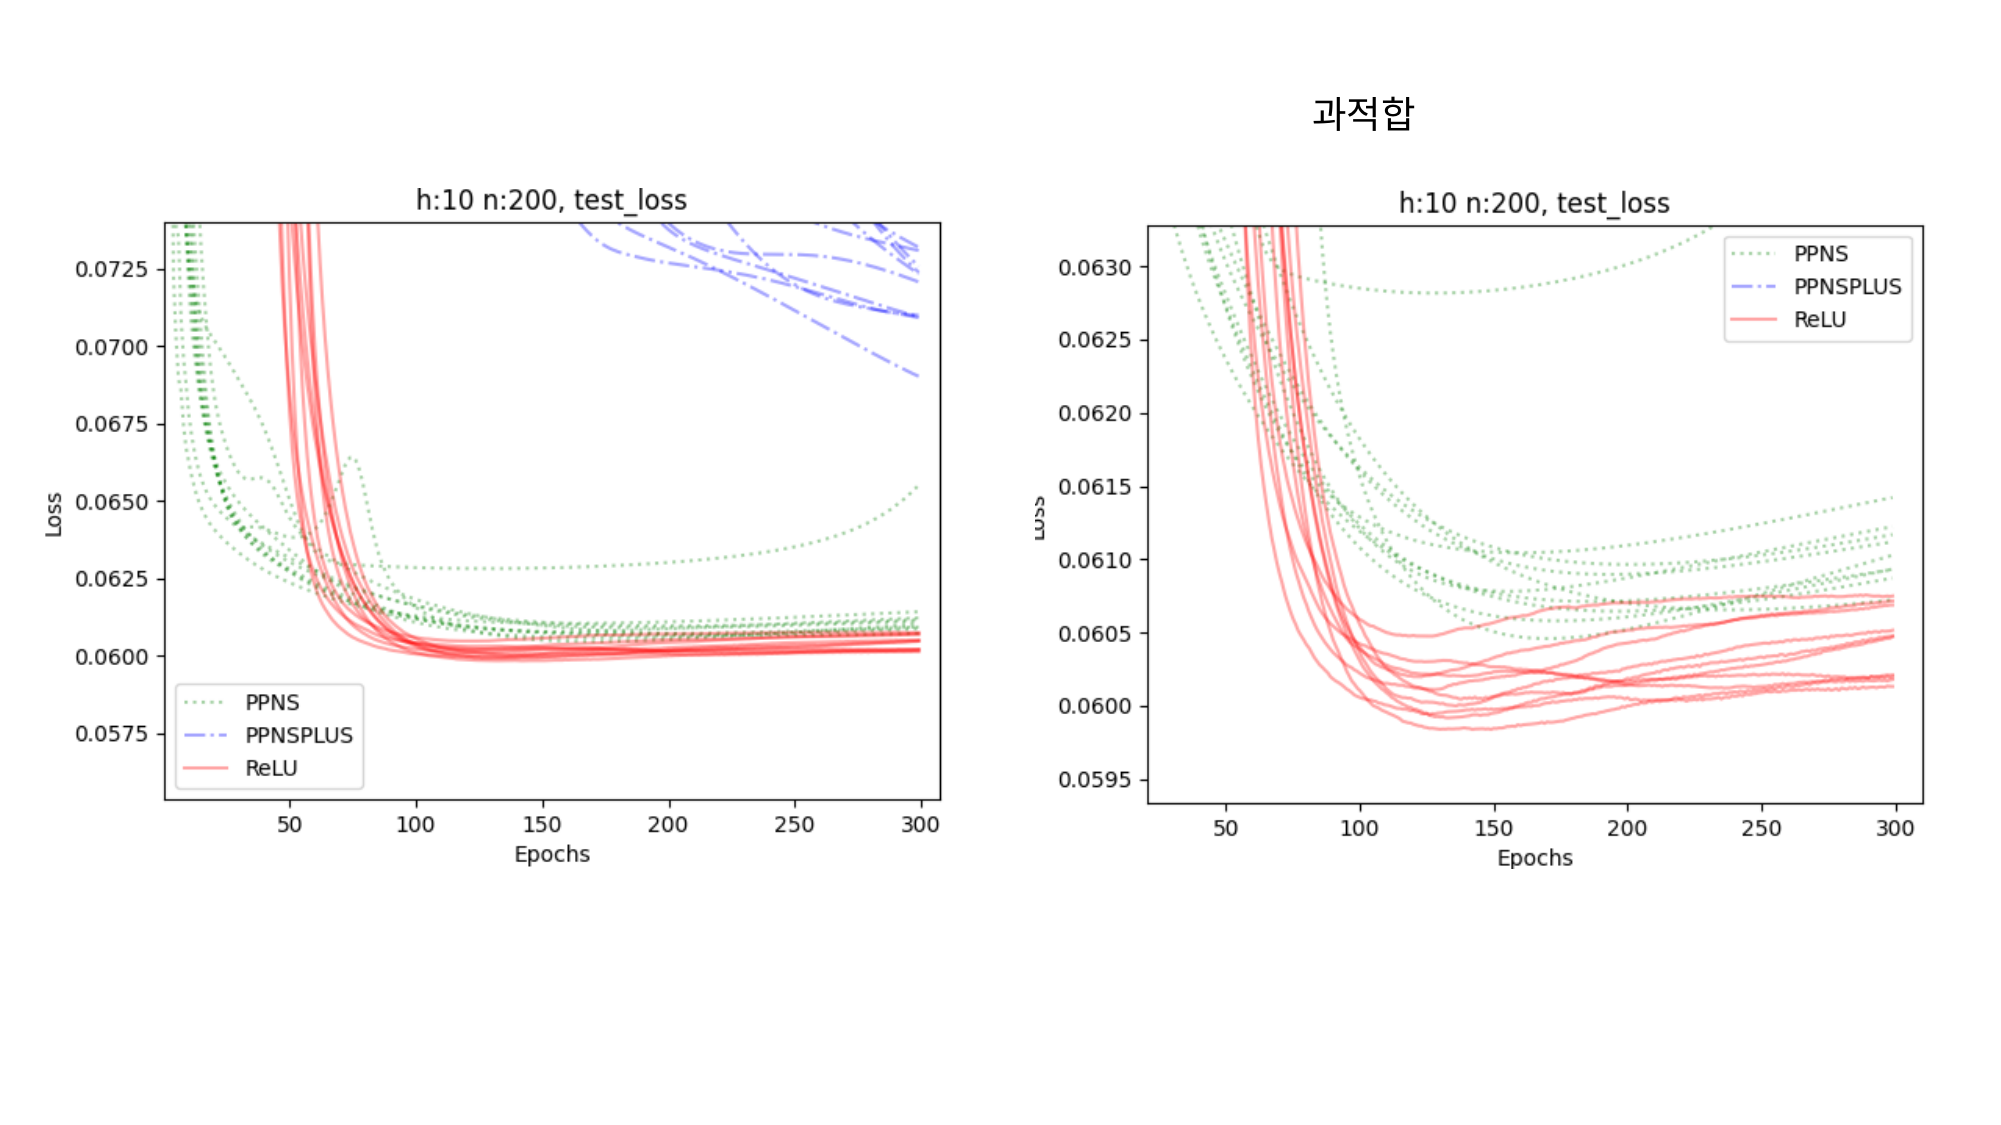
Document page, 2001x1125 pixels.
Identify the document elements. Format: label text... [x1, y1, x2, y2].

picture [44, 188, 965, 874]
text_box 과적합 [1297, 83, 1431, 144]
picture [1035, 188, 1943, 869]
